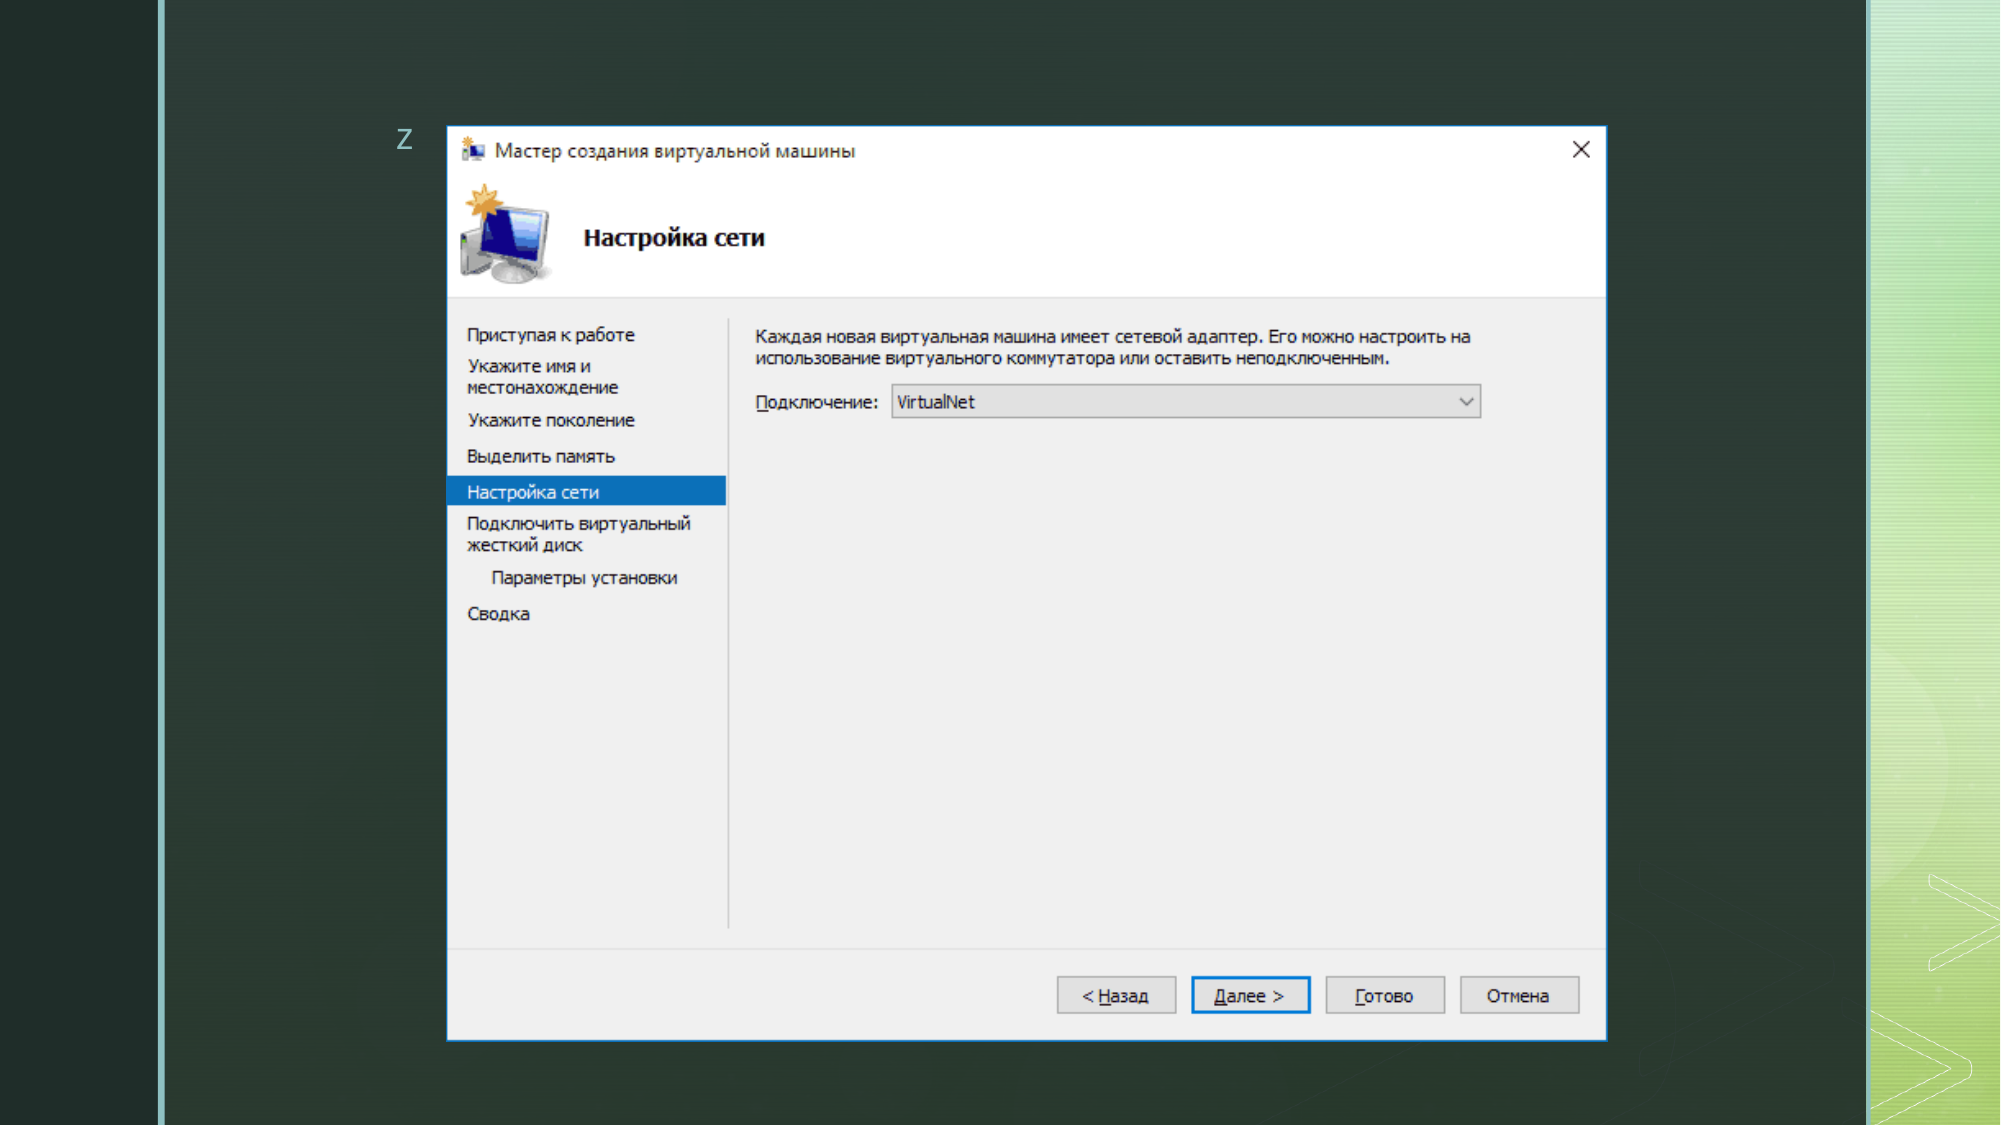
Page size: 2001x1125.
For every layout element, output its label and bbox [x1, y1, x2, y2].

picture [1871, 0, 2001, 1125]
picture [445, 125, 1608, 1042]
